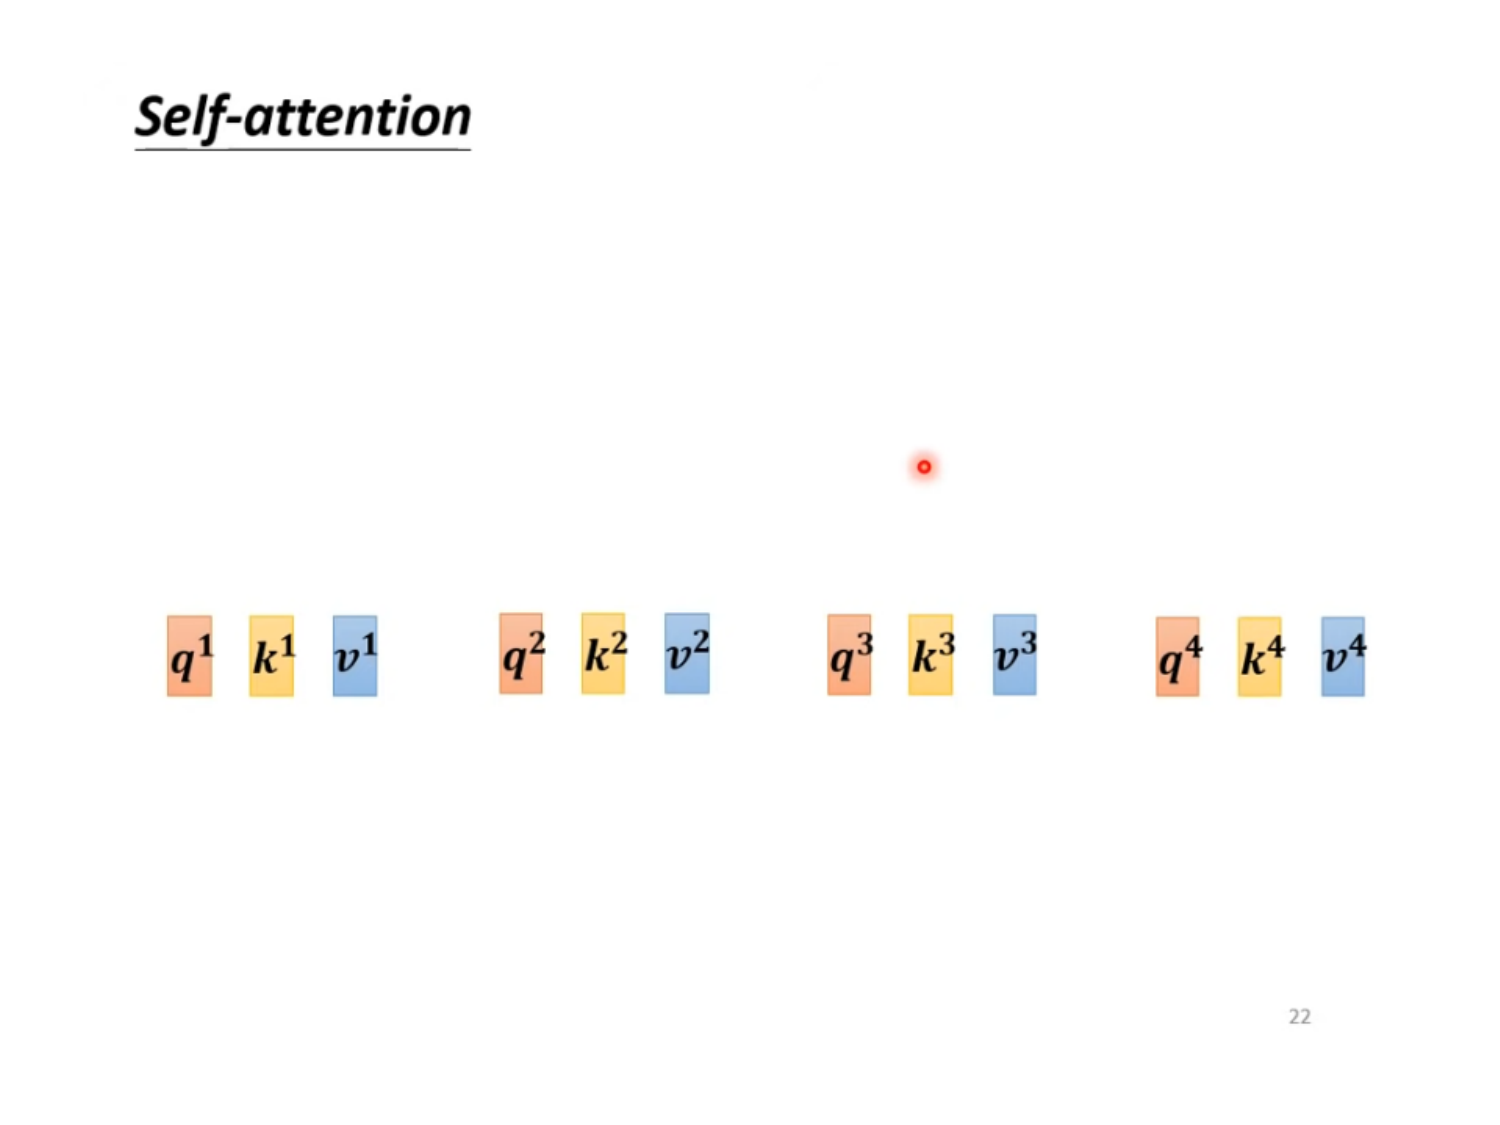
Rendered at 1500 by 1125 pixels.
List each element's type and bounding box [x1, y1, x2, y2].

picture [83, 62, 1417, 1063]
